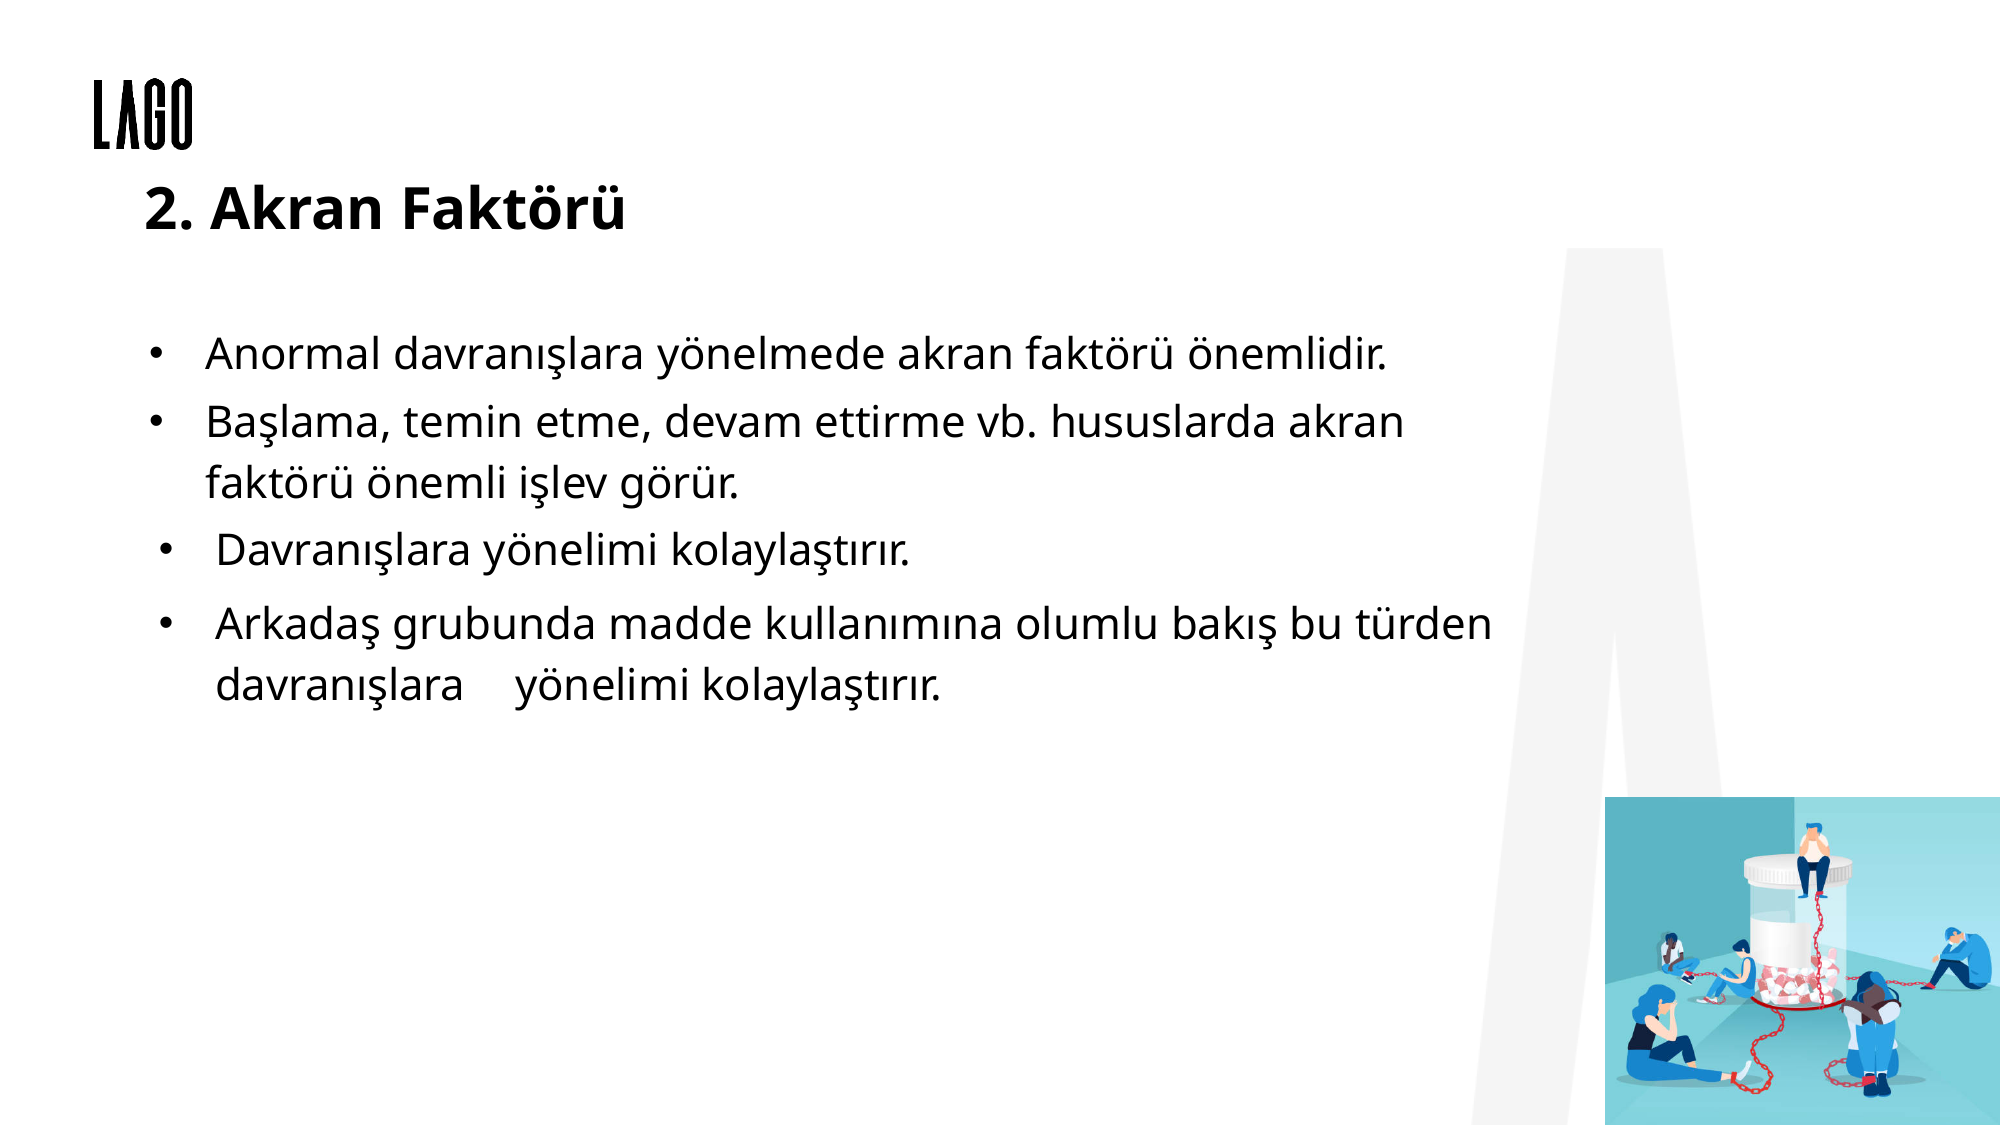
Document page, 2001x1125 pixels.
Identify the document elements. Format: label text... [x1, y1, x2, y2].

picture [94, 78, 192, 150]
picture [1471, 248, 2000, 1125]
text_box 2. Akran Faktörü [142, 113, 1411, 242]
text_box Anormal davranışlara yönelmede akran faktörü önemlidir. Başlama, temin etme, devam ettirme vb. hususlarda akran faktörü önemli işlev görür. Davranışlara yönelimi kolaylaştırır. Arkadaş grubunda madde kullanımına olumlu bakış bu türden davranışlara yönelimi kolaylaştırır. [142, 308, 1471, 709]
